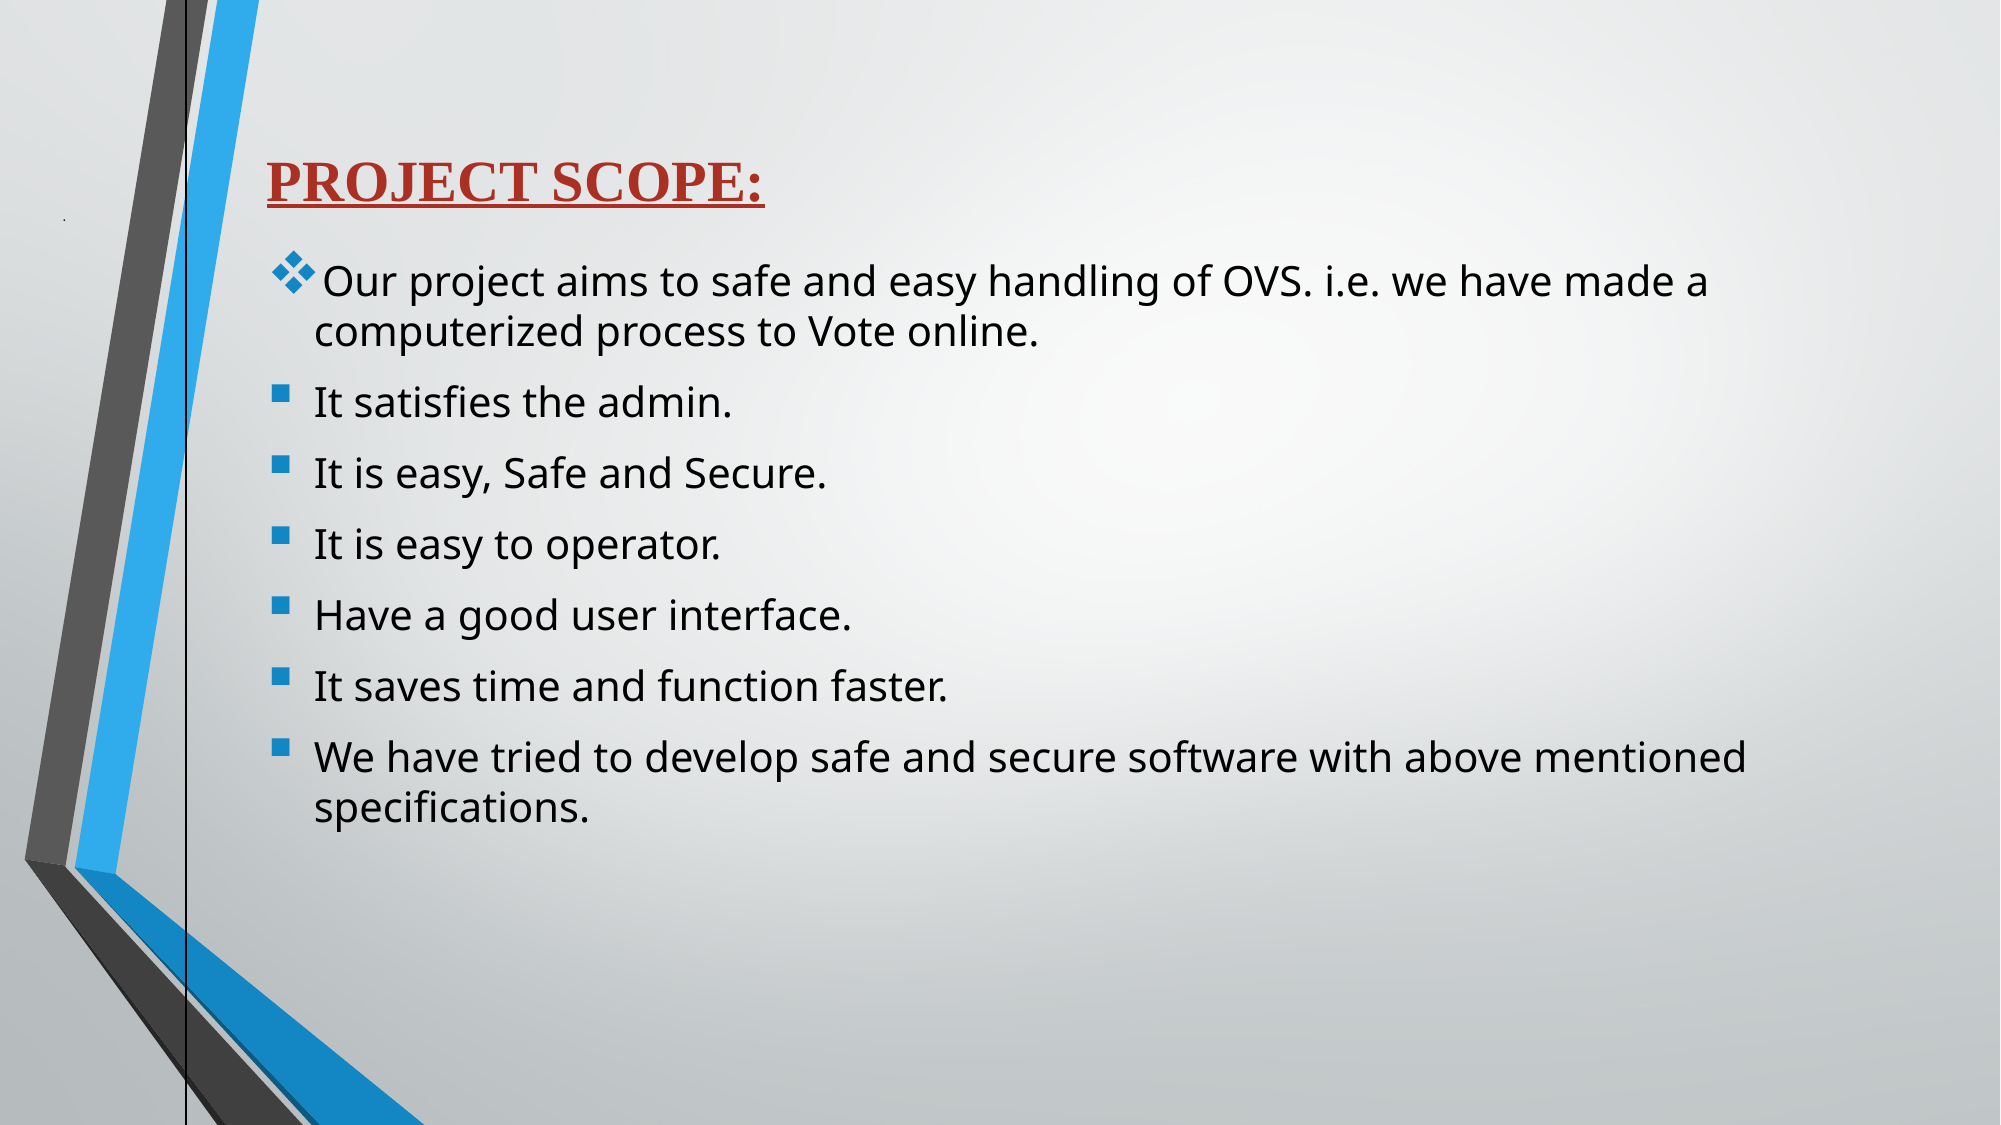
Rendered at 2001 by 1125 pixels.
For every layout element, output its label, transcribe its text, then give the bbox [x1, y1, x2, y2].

title Project scope: [266, 55, 1930, 221]
list Our project aims to safe and easy handling of OVS. i.e. we have made a computerized process to Vote online. It satisfies the admin. It is easy, Safe and Secure. It is easy to operator. Have a good user interface. It saves time and function faster. We have tried to develop safe and secure software with above mentioned specifications. [266, 247, 1930, 1043]
